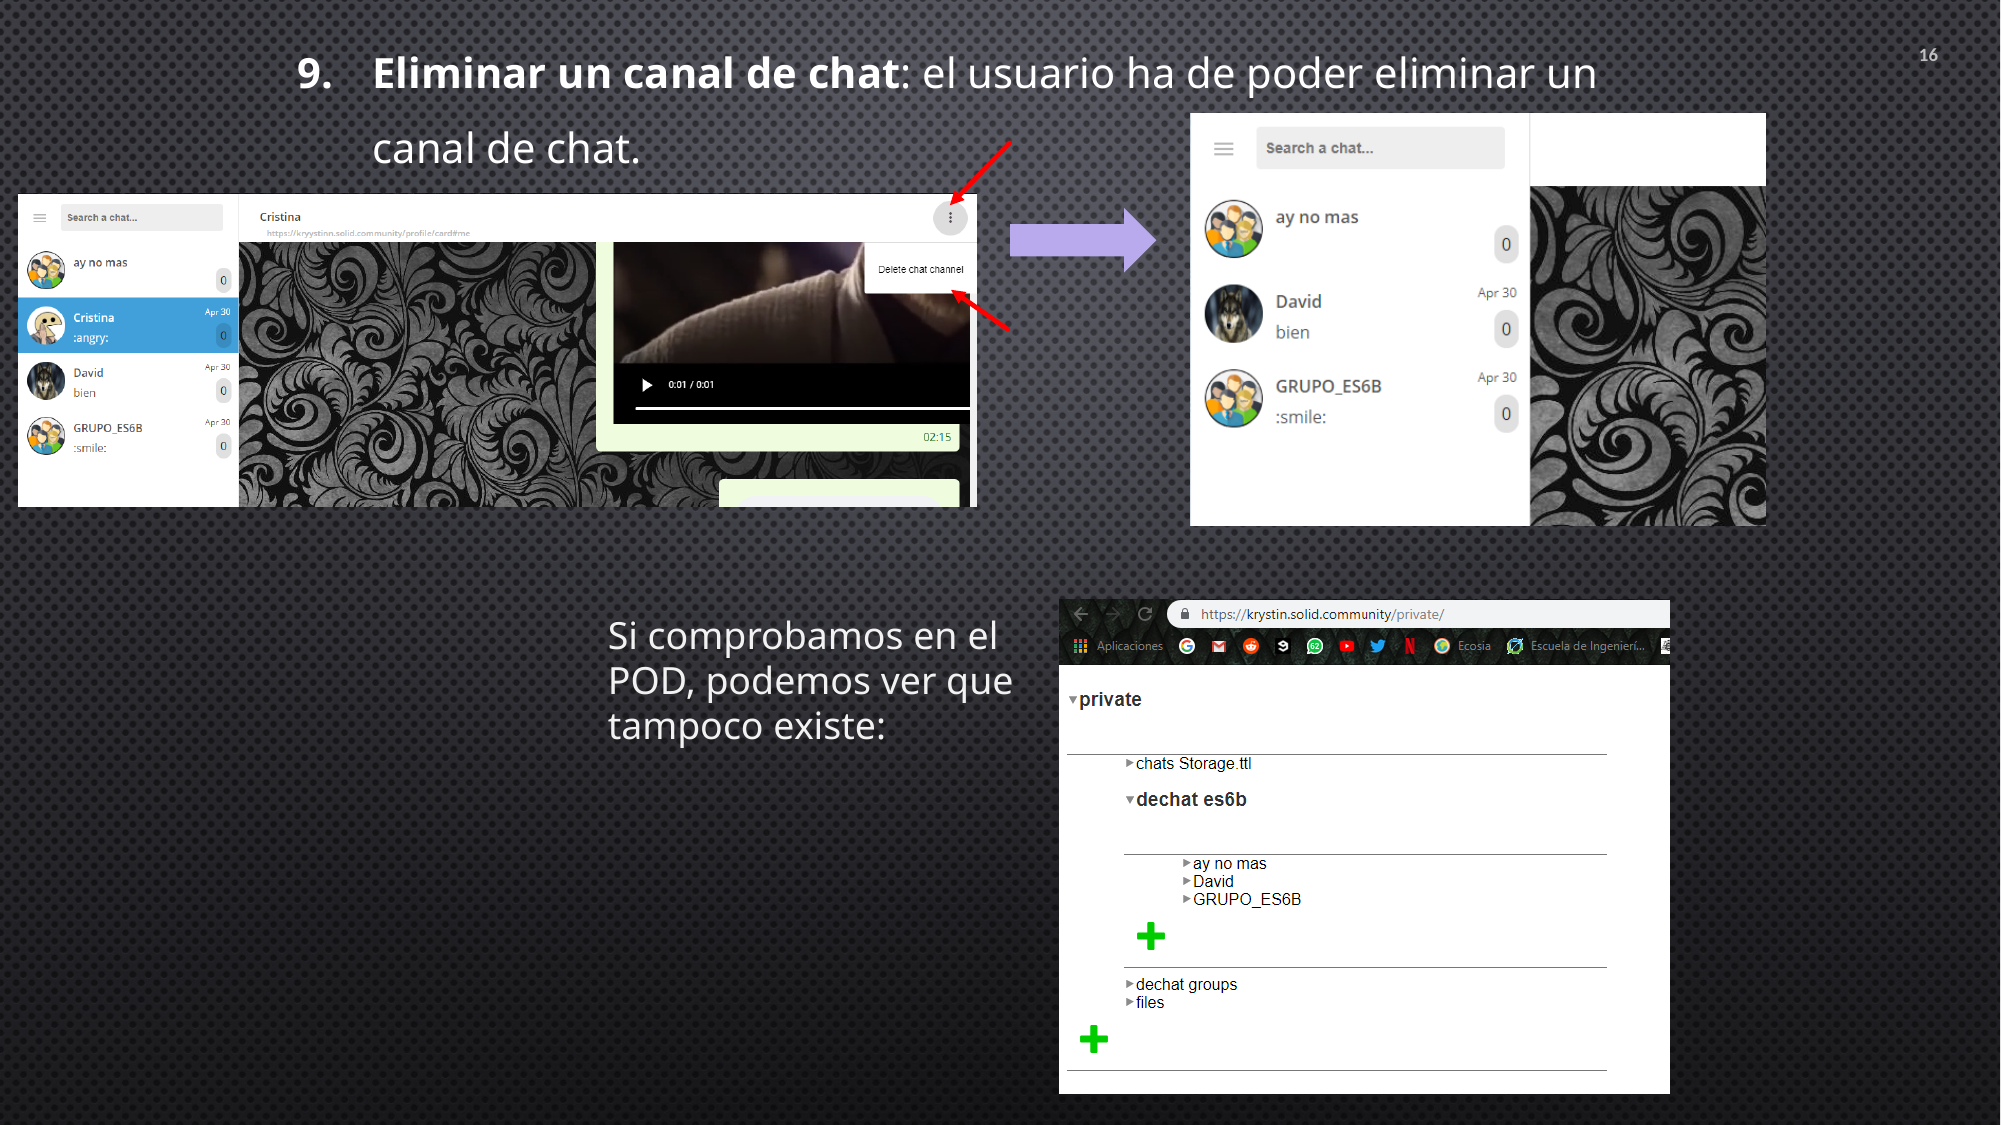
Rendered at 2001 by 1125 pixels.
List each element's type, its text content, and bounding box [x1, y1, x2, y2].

picture [1189, 113, 1766, 526]
text_box Si comprobamos en el POD, podemos ver que tampoco existe: [593, 604, 1032, 755]
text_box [949, 142, 1010, 206]
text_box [950, 289, 1009, 330]
text_box Eliminar un canal de chat: el usuario ha de poder eliminar un canal de chat. [282, 14, 1670, 180]
picture [18, 193, 977, 507]
text_box [1008, 206, 1158, 274]
picture [1059, 599, 1670, 1094]
slide_number 16 [1862, 24, 1953, 85]
